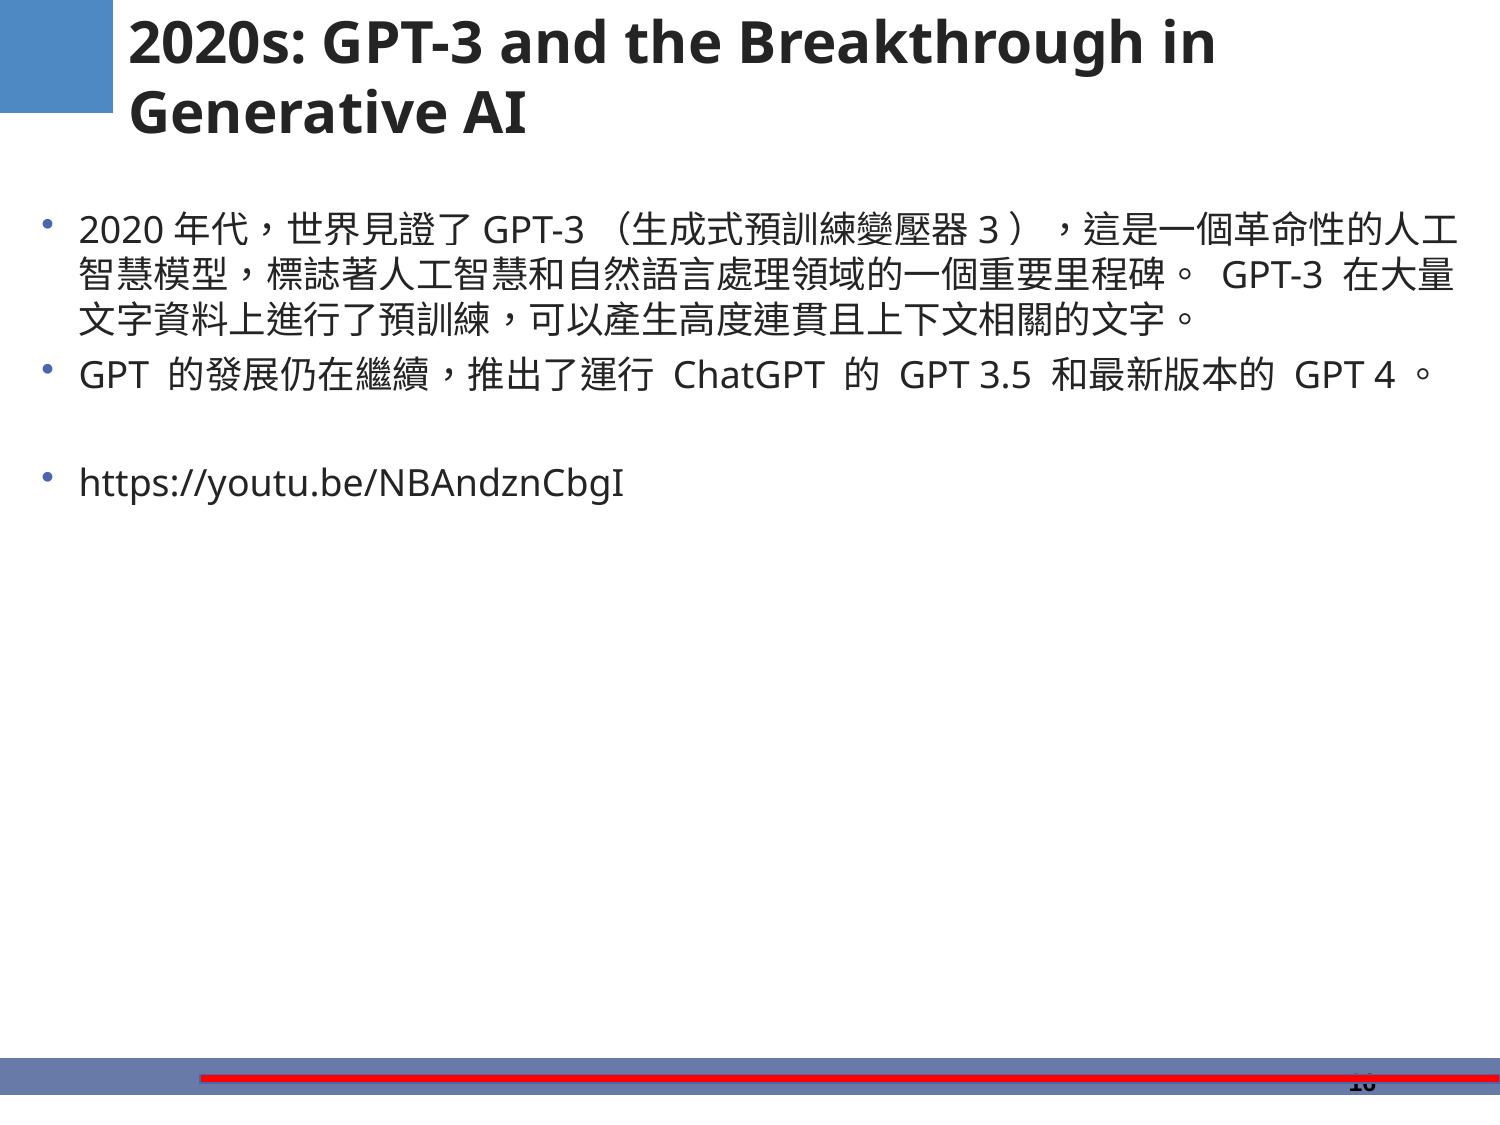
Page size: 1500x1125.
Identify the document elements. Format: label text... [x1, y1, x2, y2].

title 2020s: GPT-3 and the Breakthrough in Generative AI [128, 5, 1483, 102]
list 2020年代，世界見證了GPT-3（生成式預訓練變壓器3），這是一個革命性的人工智慧模型，標誌著人工智慧和自然語言處理領域的一個重要里程碑。 GPT-3 在大量文字資料上進行了預訓練，可以產生高度連貫且上下文相關的文字。 GPT 的發展仍在繼續，推出了運行 ChatGPT 的 GPT 3.5 和最新版本的 GPT 4。 https://youtu.be/NBAndznCbgI [41, 206, 1459, 1024]
